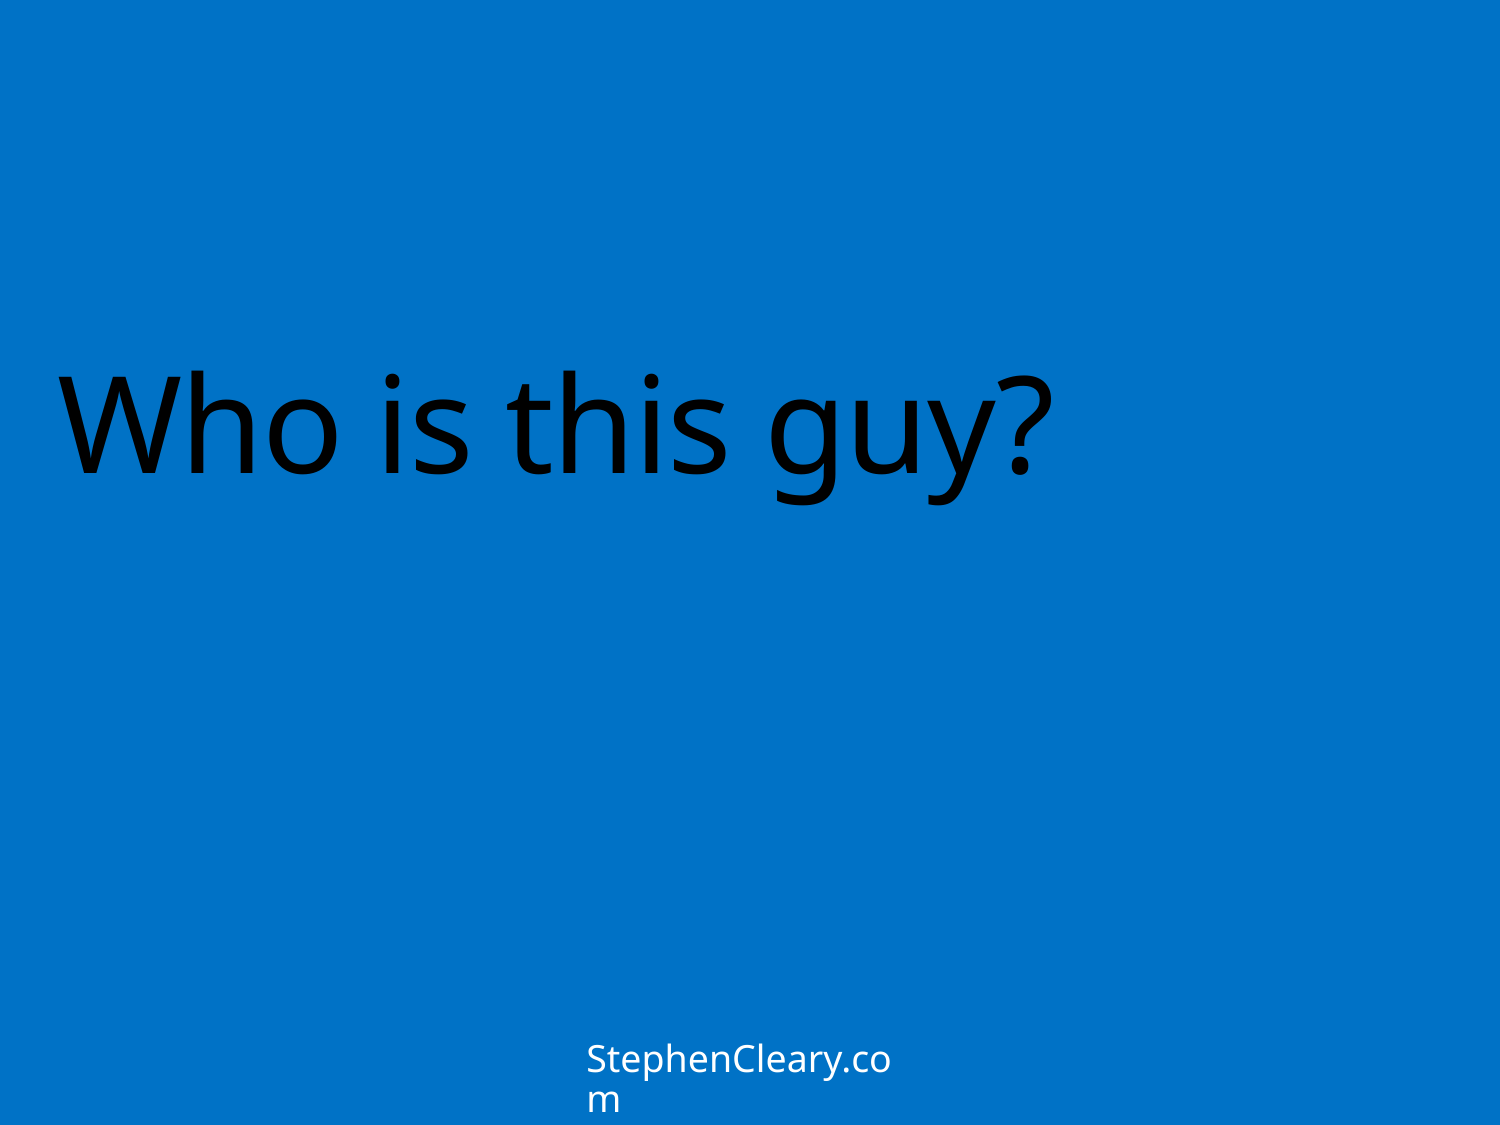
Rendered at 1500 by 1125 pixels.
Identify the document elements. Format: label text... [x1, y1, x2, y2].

title Who is this guy? [33, 341, 1467, 637]
